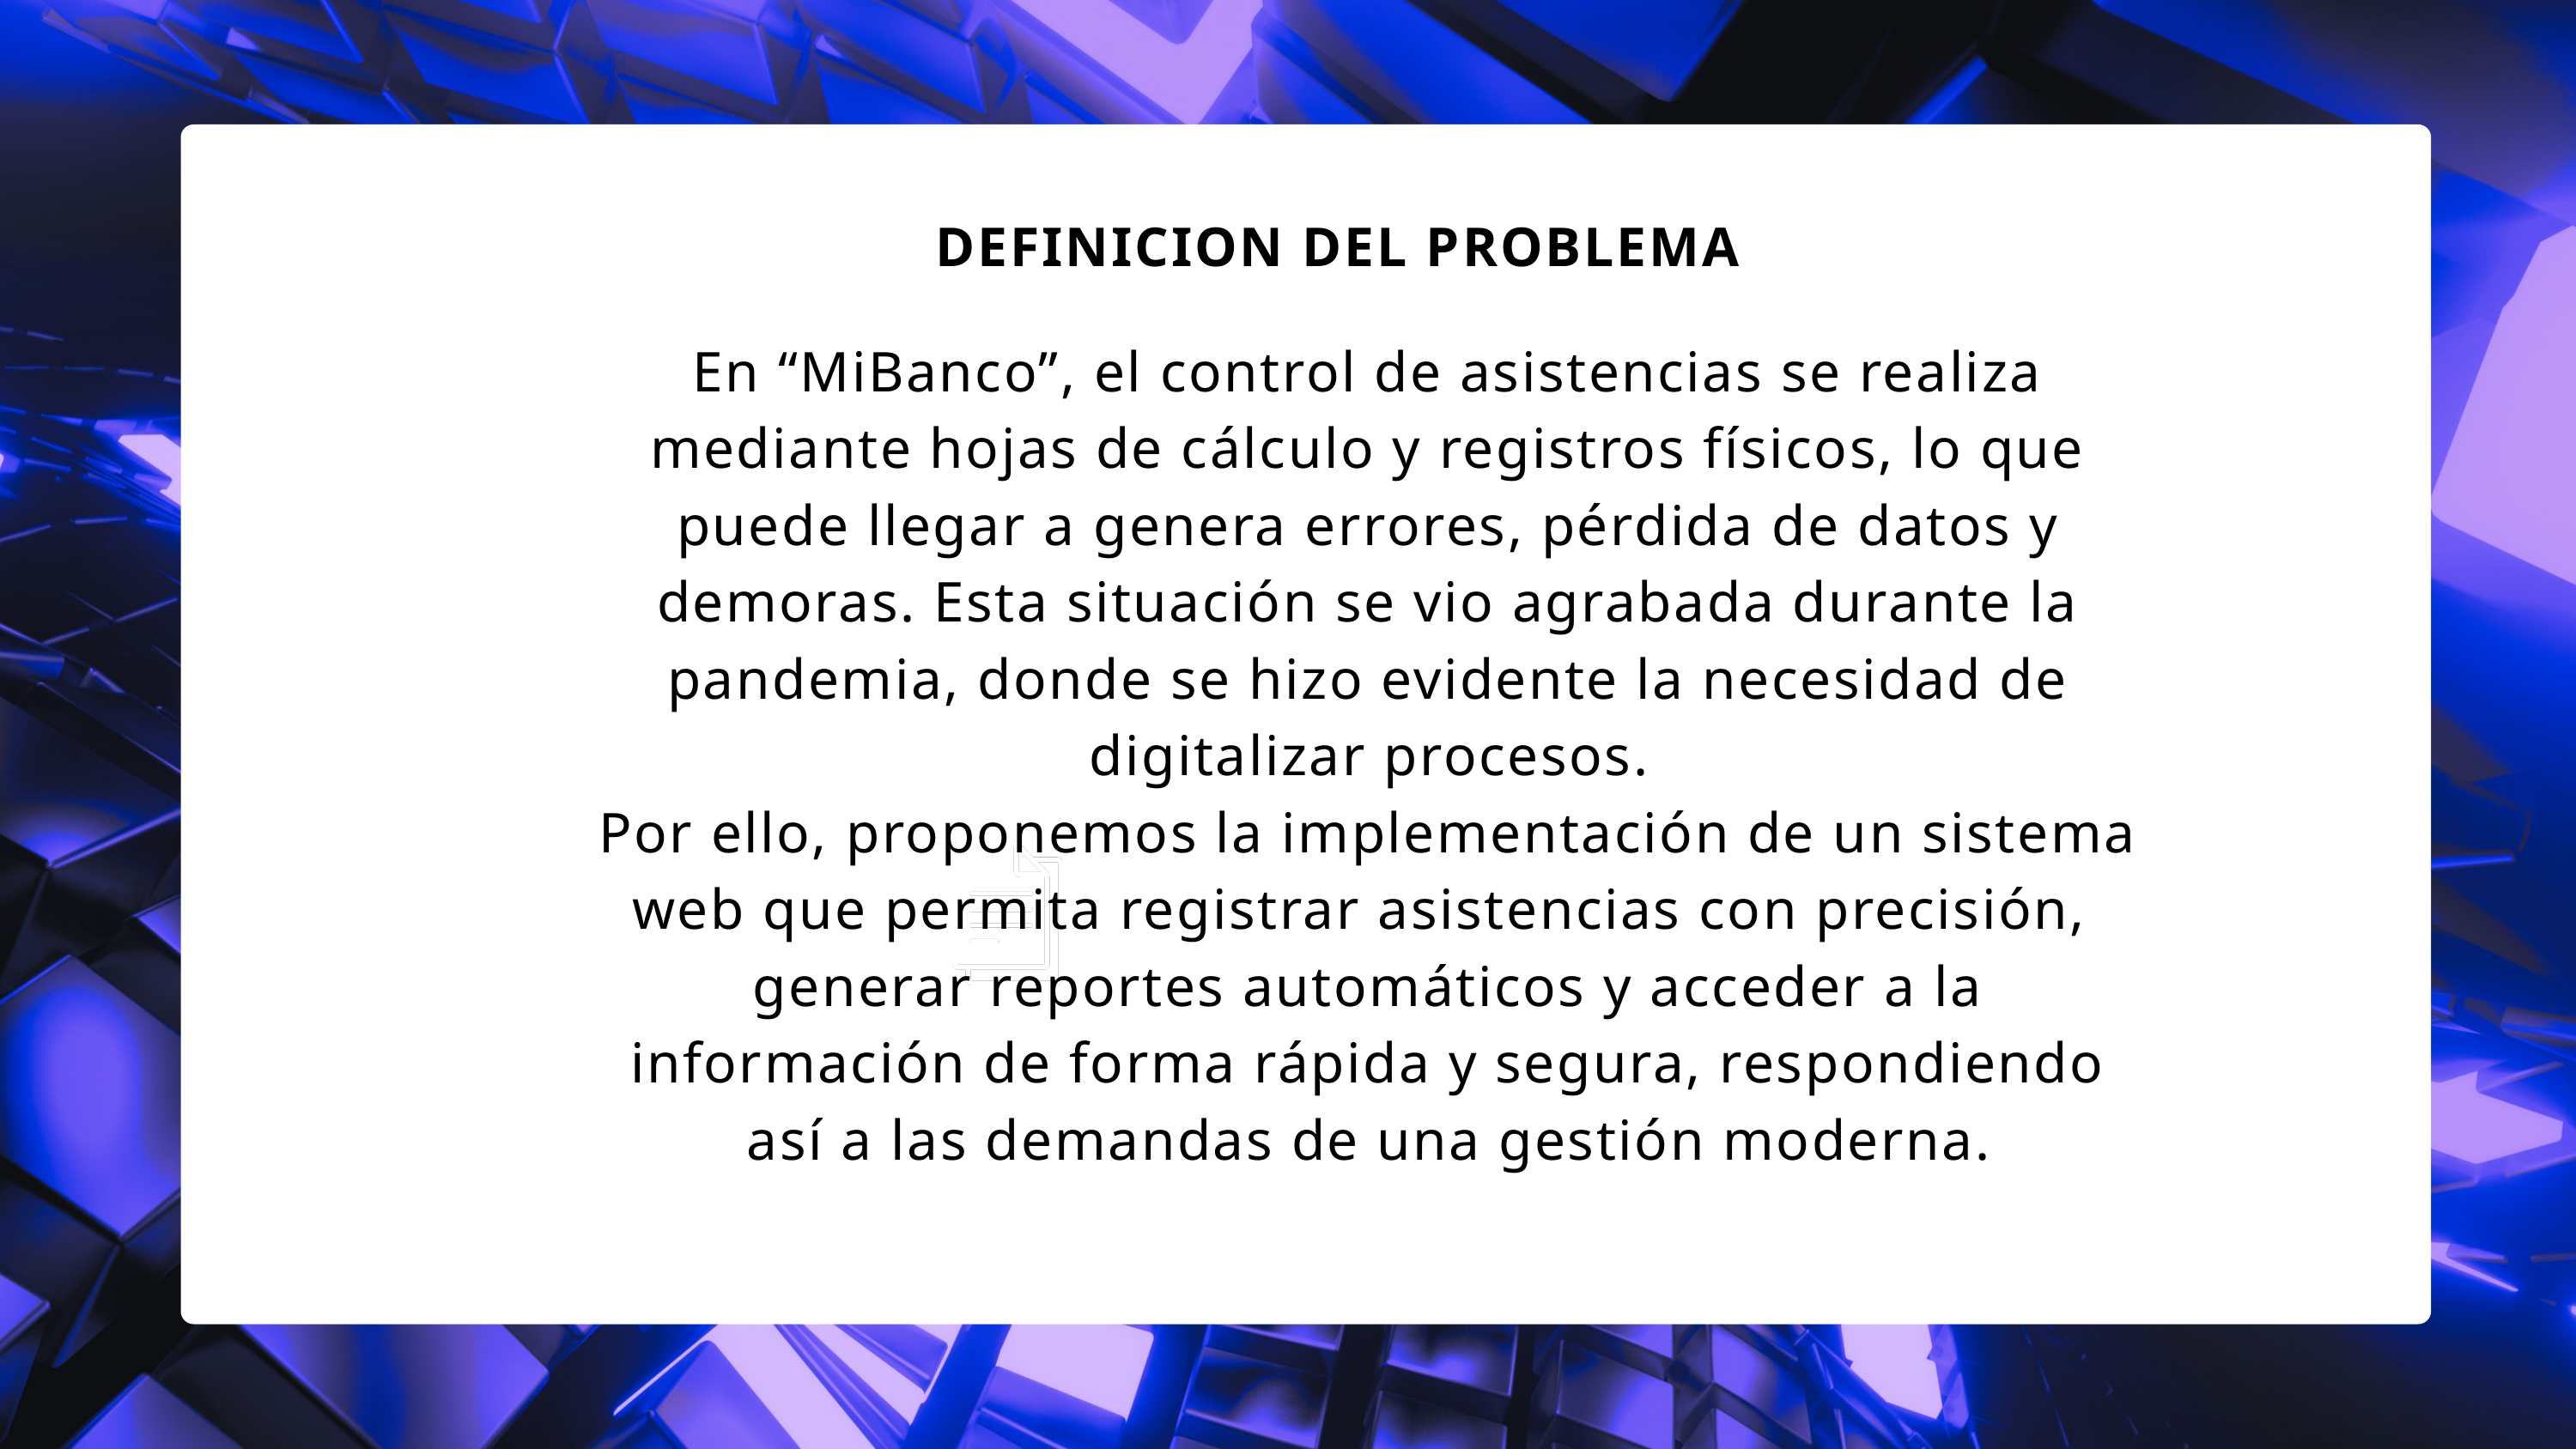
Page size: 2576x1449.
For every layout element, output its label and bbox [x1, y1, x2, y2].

text_box [0, 0, 2576, 1449]
text_box [180, 124, 2432, 1325]
